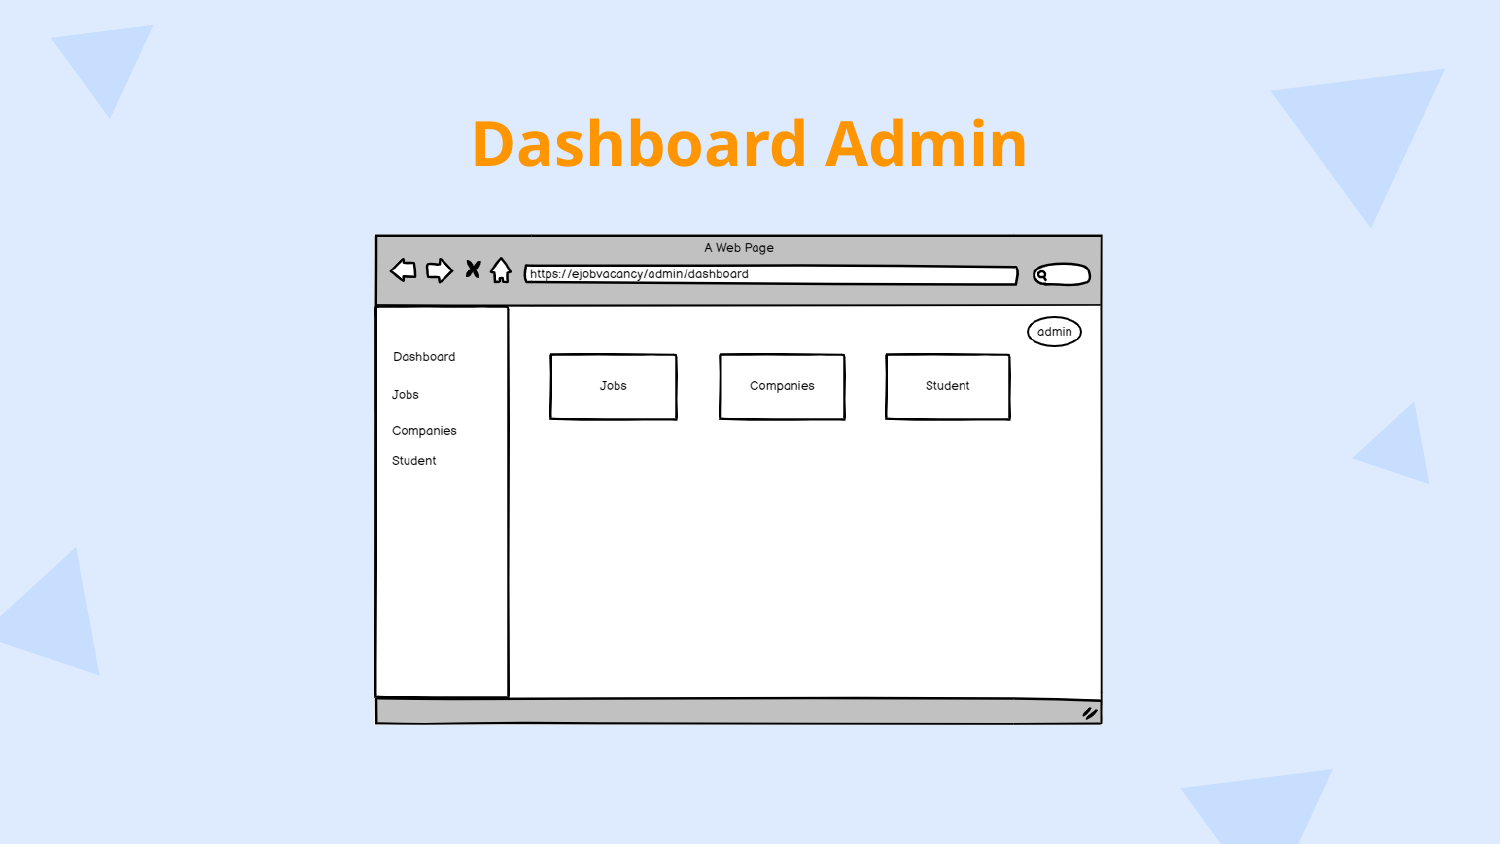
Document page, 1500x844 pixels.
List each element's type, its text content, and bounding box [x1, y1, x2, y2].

picture [374, 234, 1103, 725]
title Dashboard Admin [116, 88, 1383, 182]
